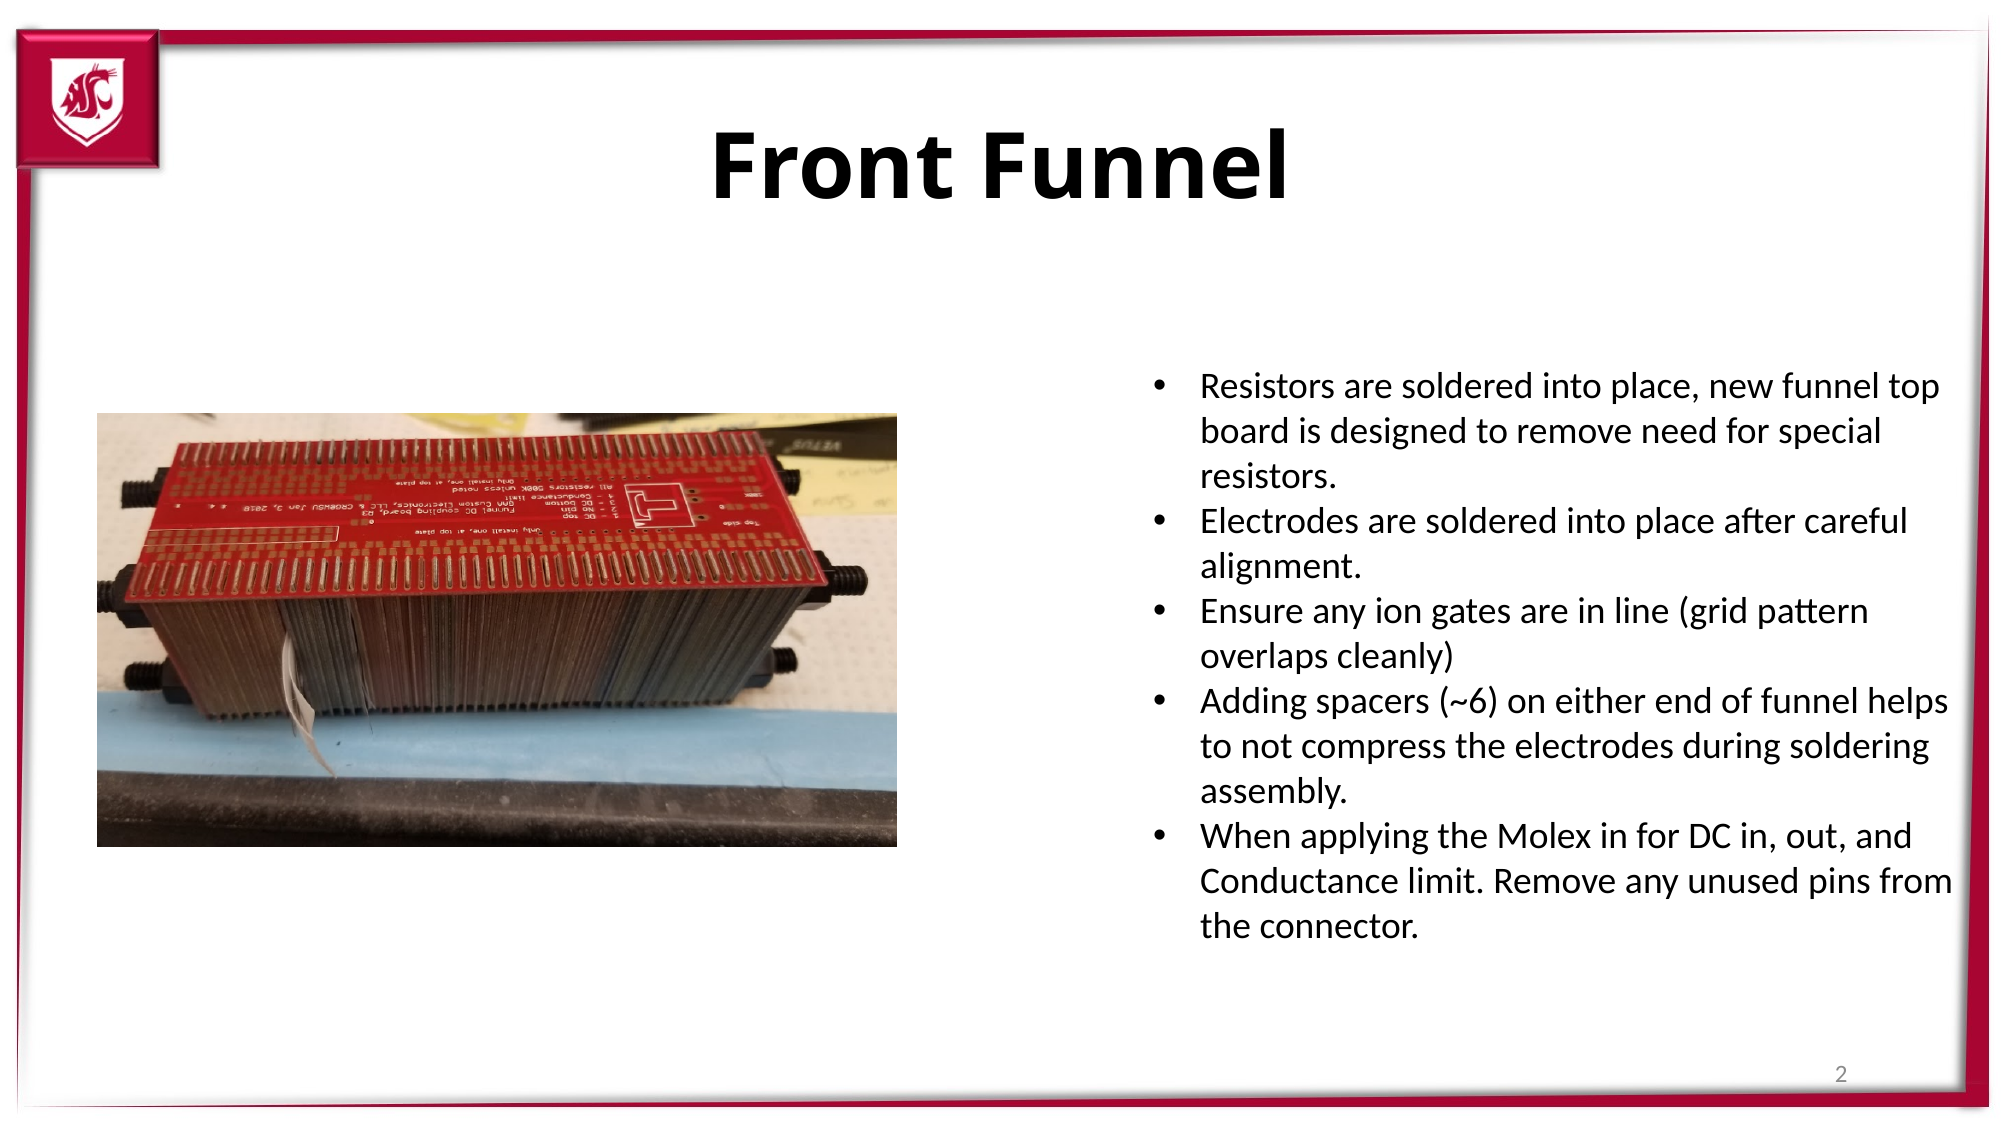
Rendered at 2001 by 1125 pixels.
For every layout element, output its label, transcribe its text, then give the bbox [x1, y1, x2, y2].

text_box Resistors are soldered into place, new funnel top board is designed to remove need for special resistors. Electrodes are soldered into place after careful alignment. Ensure any ion gates are in line (grid pattern overlaps cleanly) Adding spacers (~6) on either end of funnel helps to not compress the electrodes during soldering assembly. When applying the Molex in for DC in, out, and Conductance limit. Remove any unused pins from the connector. [1138, 354, 1992, 999]
picture [0, 0, 2001, 1125]
slide_number 2 [1412, 1042, 1863, 1103]
title Front Funnel [137, 59, 1863, 278]
